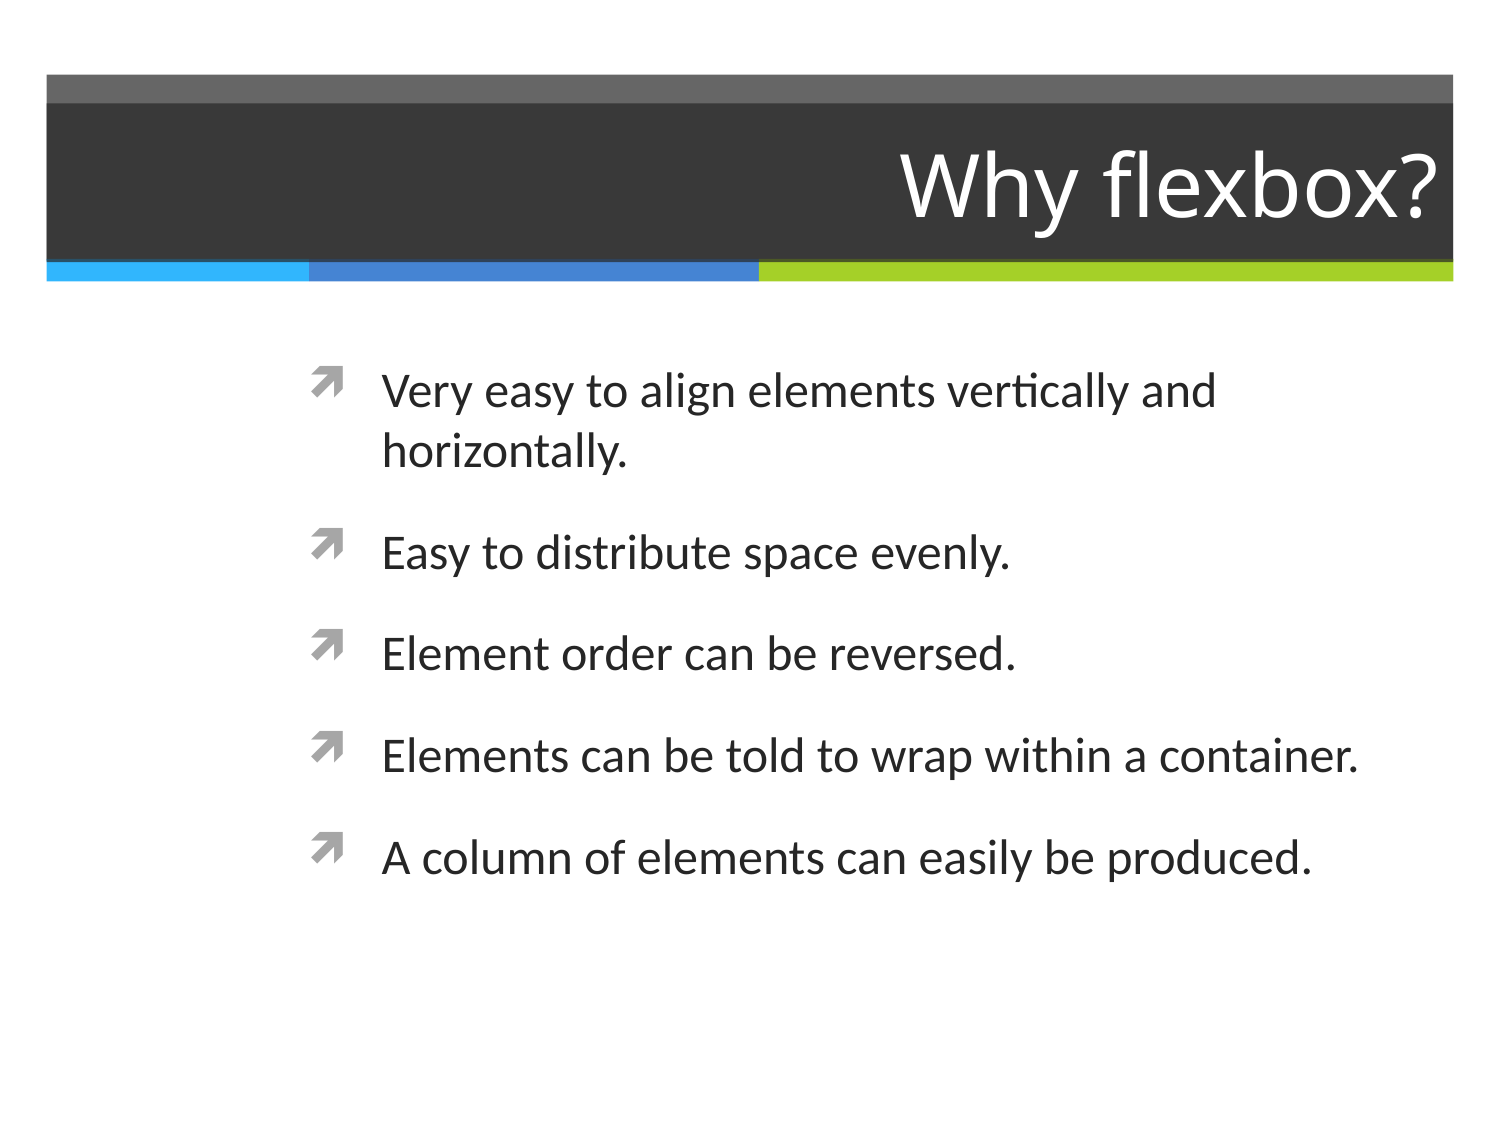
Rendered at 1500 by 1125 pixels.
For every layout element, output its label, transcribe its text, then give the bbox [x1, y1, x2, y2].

title Why flexbox? [46, 103, 1454, 263]
list Very easy to align elements vertically and horizontally. Easy to distribute space evenly. Element order can be reversed. Elements can be told to wrap within a container. A column of elements can easily be produced. [292, 350, 1454, 1005]
